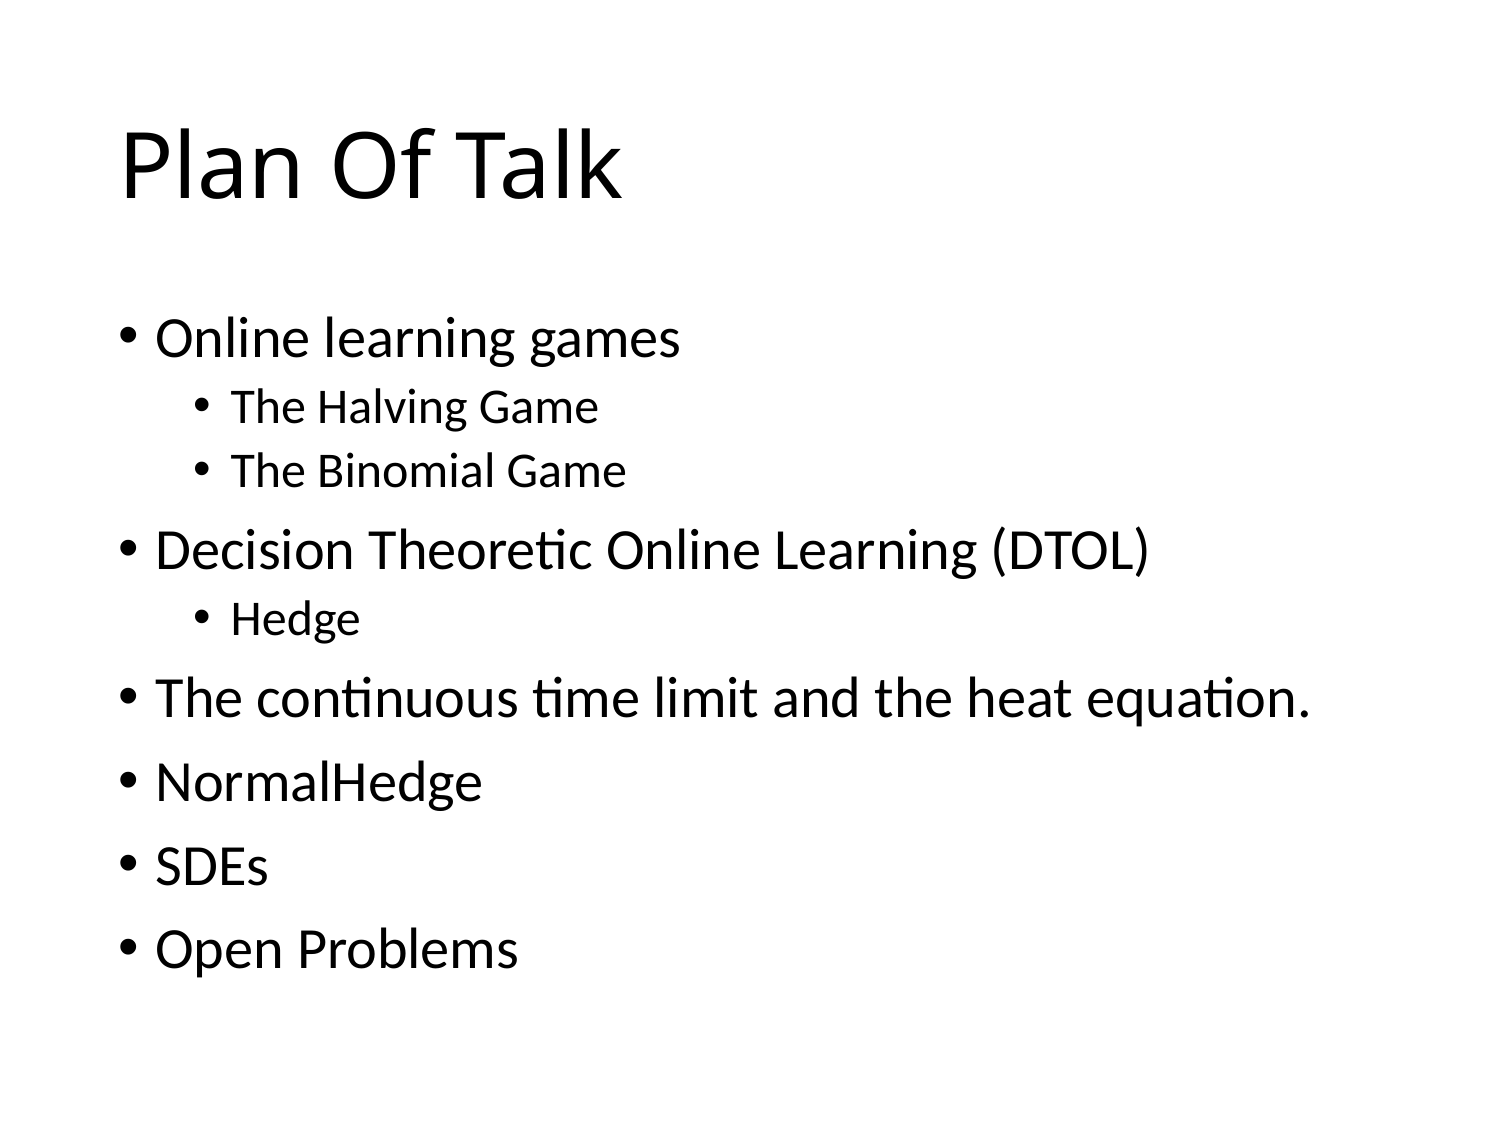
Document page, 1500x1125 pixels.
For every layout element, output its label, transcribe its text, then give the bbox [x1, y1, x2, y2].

title Plan Of Talk [103, 59, 1397, 278]
list Online learning games The Halving Game The Binomial Game Decision Theoretic Online Learning (DTOL) Hedge The continuous time limit and the heat equation. NormalHedge SDEs Open Problems [103, 299, 1397, 1014]
